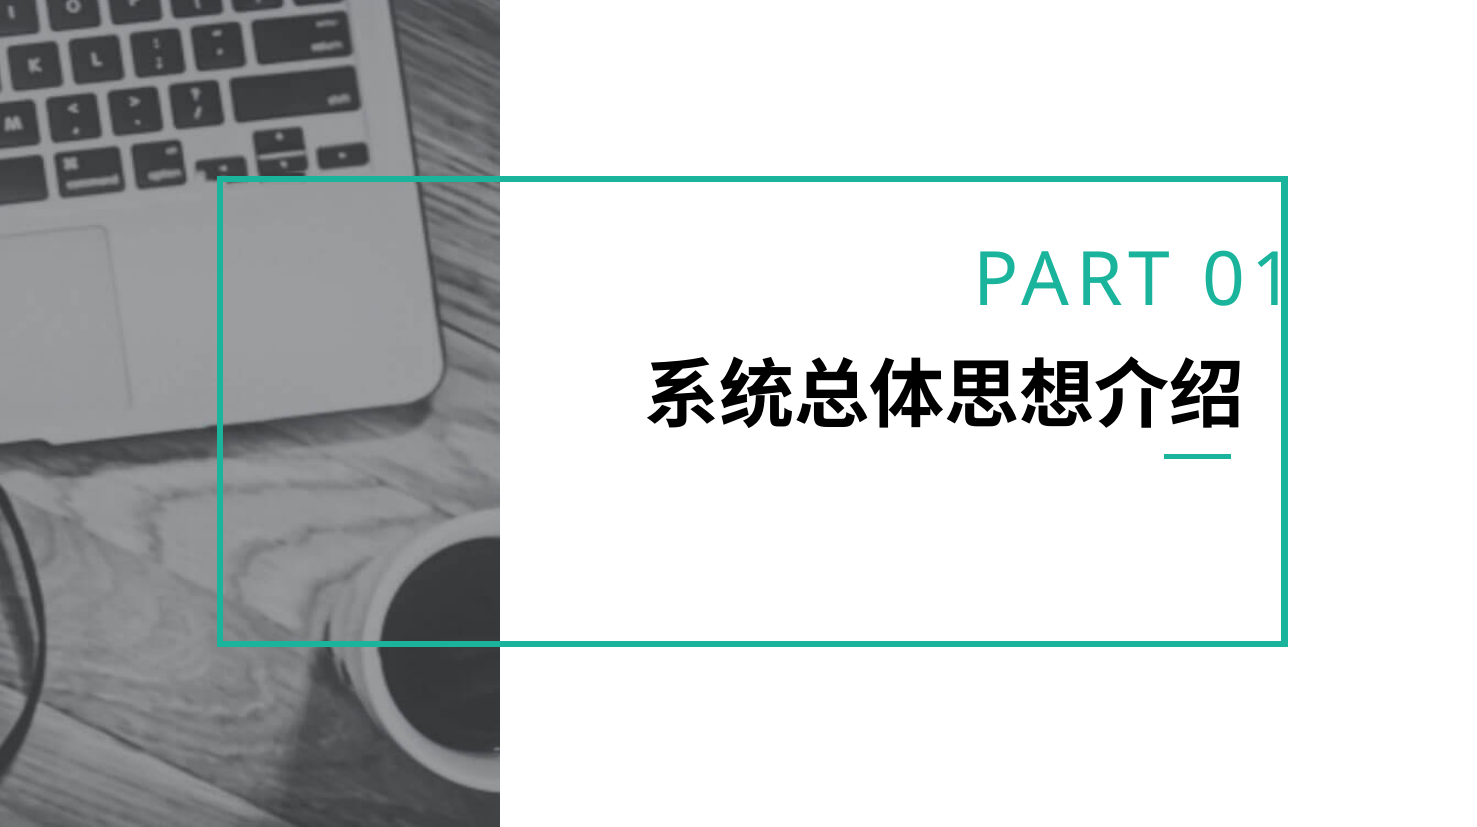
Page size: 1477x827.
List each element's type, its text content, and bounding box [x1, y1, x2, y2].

text_box [500, 178, 1285, 645]
text_box 系统总体思想介绍 [630, 338, 1260, 444]
text_box PART 01 [959, 223, 1310, 329]
picture [0, 0, 500, 827]
